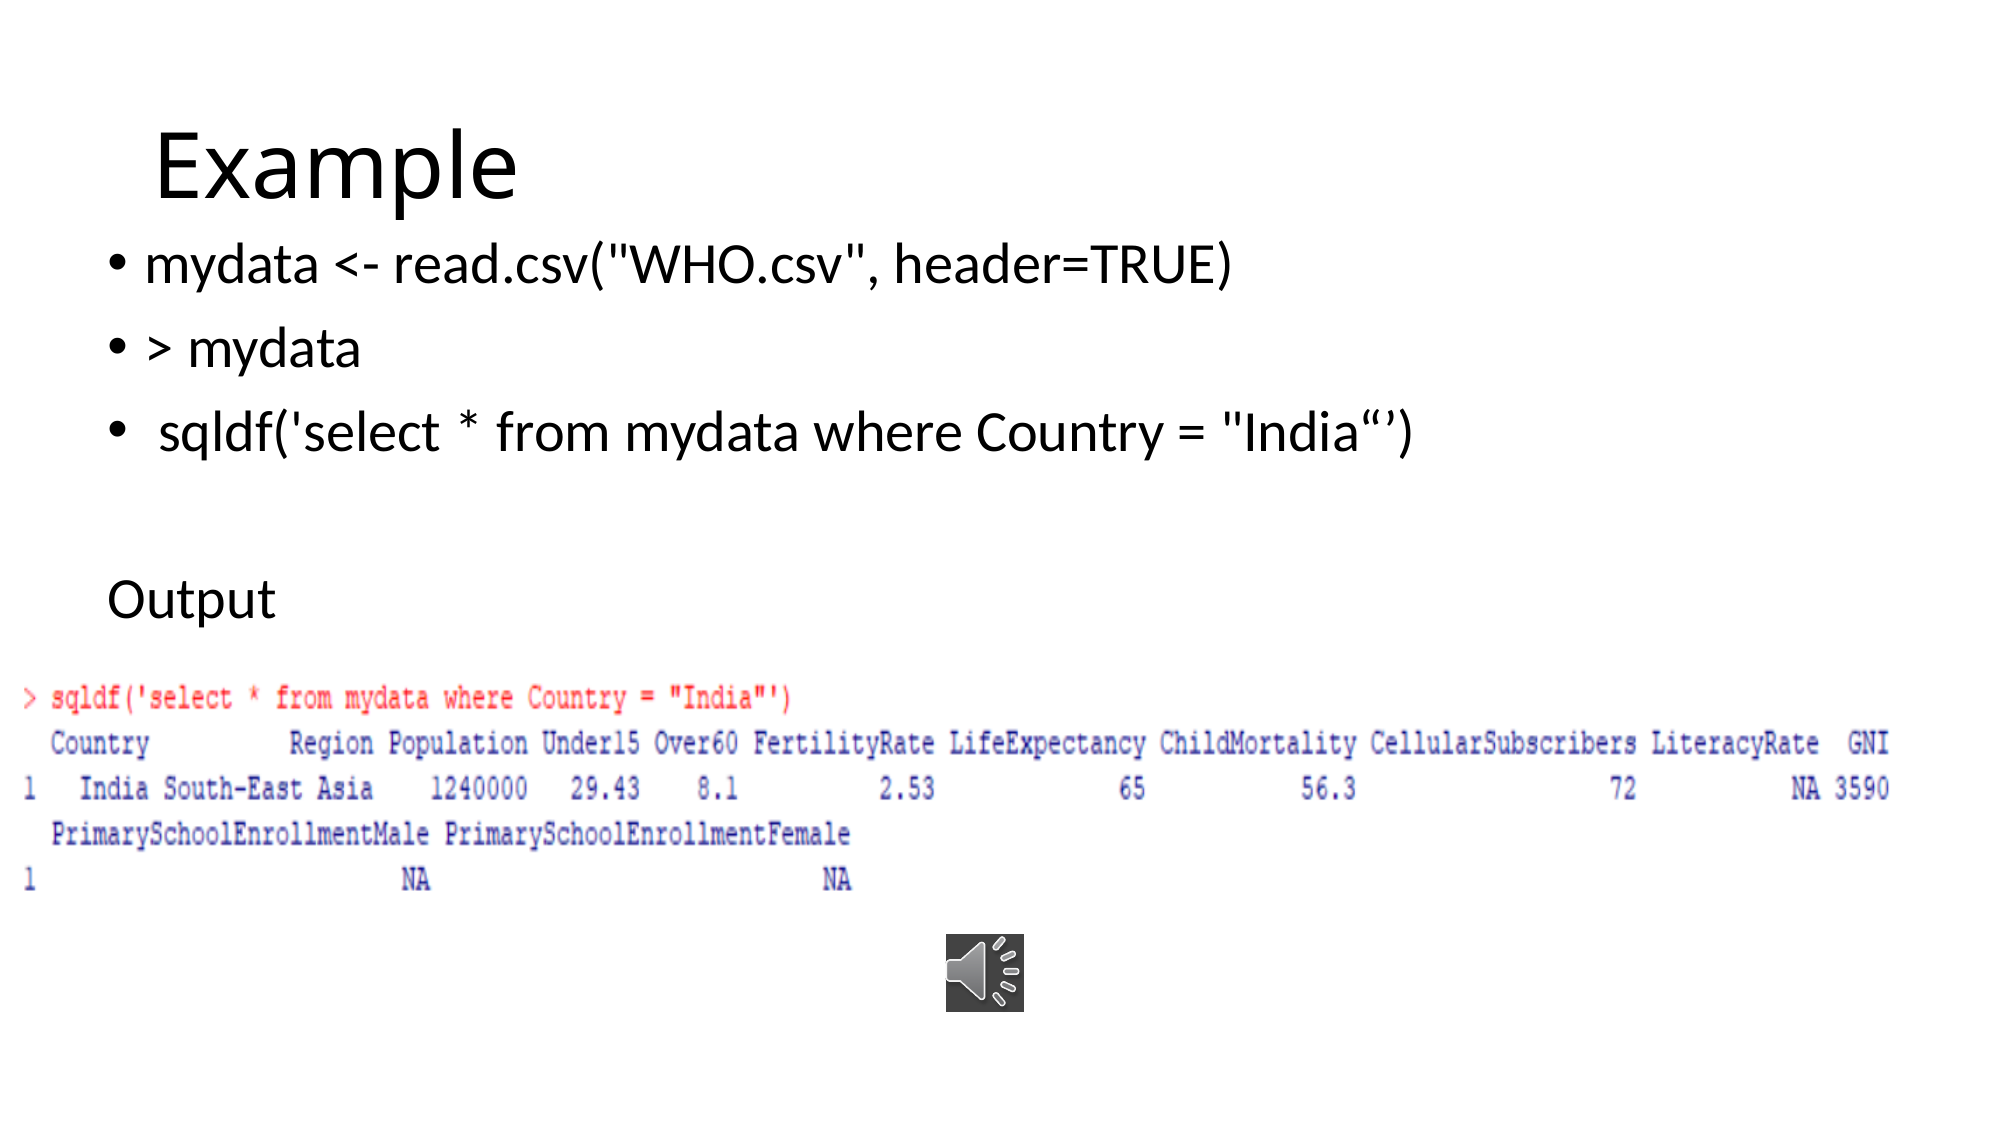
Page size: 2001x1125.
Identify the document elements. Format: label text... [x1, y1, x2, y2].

picture [944, 933, 1025, 1014]
list mydata <- read.csv("WHO.csv", header=TRUE) > mydata sqldf('select * from mydata where Country = "India“’) Output [92, 900, 1863, 1014]
list mydata <- read.csv("WHO.csv", header=TRUE) > mydata sqldf('select * from mydata where Country = "India“’) Output [92, 225, 1863, 682]
title Example [137, 59, 1863, 225]
picture [24, 682, 1946, 900]
